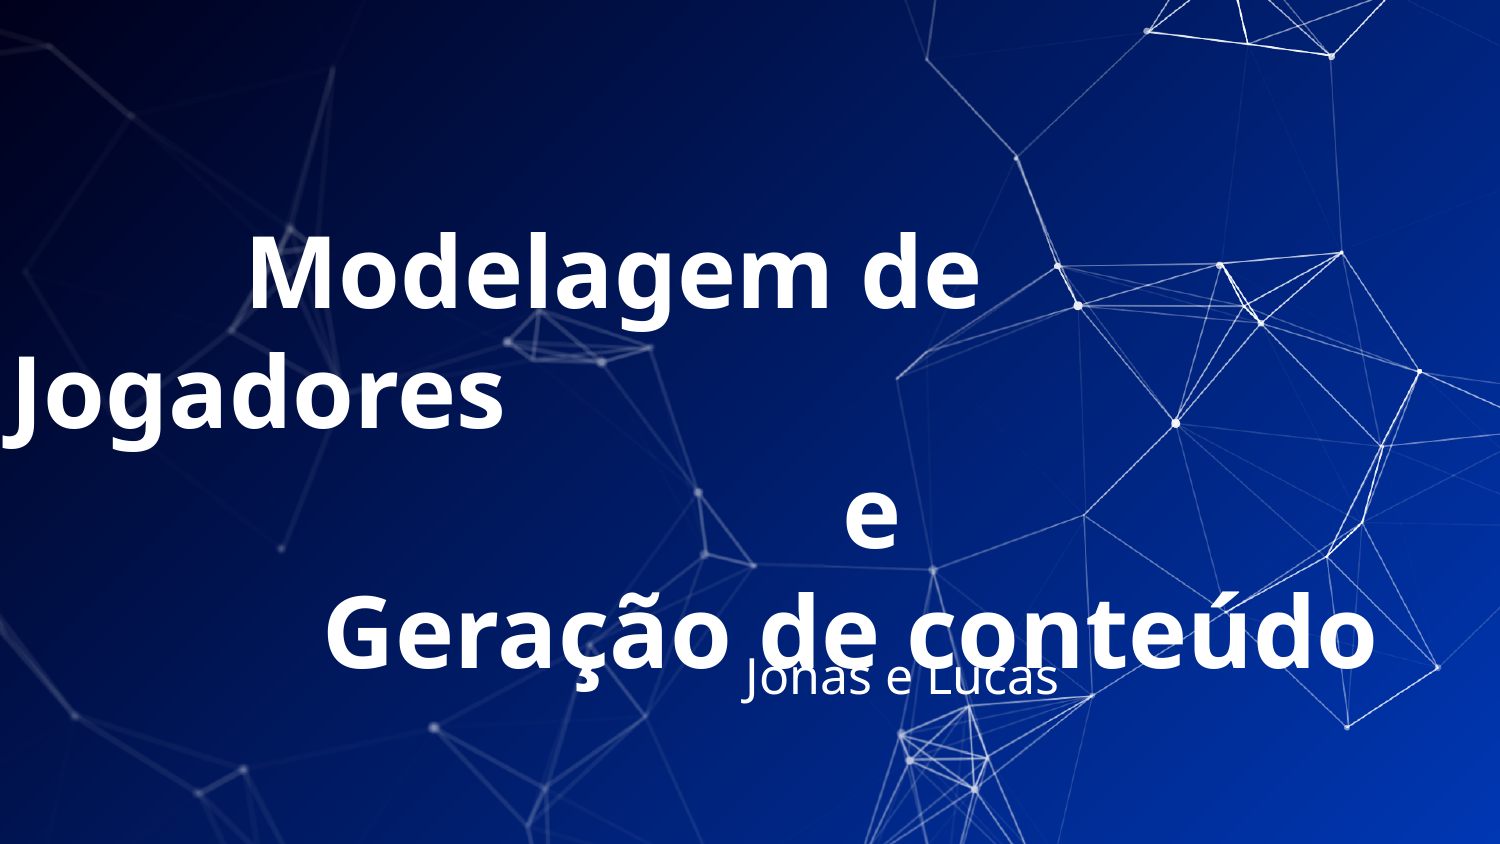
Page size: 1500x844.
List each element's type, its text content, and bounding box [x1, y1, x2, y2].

title Modelagem de Jogadores e Geração de conteúdo [10, 88, 1500, 688]
picture [0, 0, 1500, 844]
text_box Jonas e Lucas [130, 629, 1370, 747]
